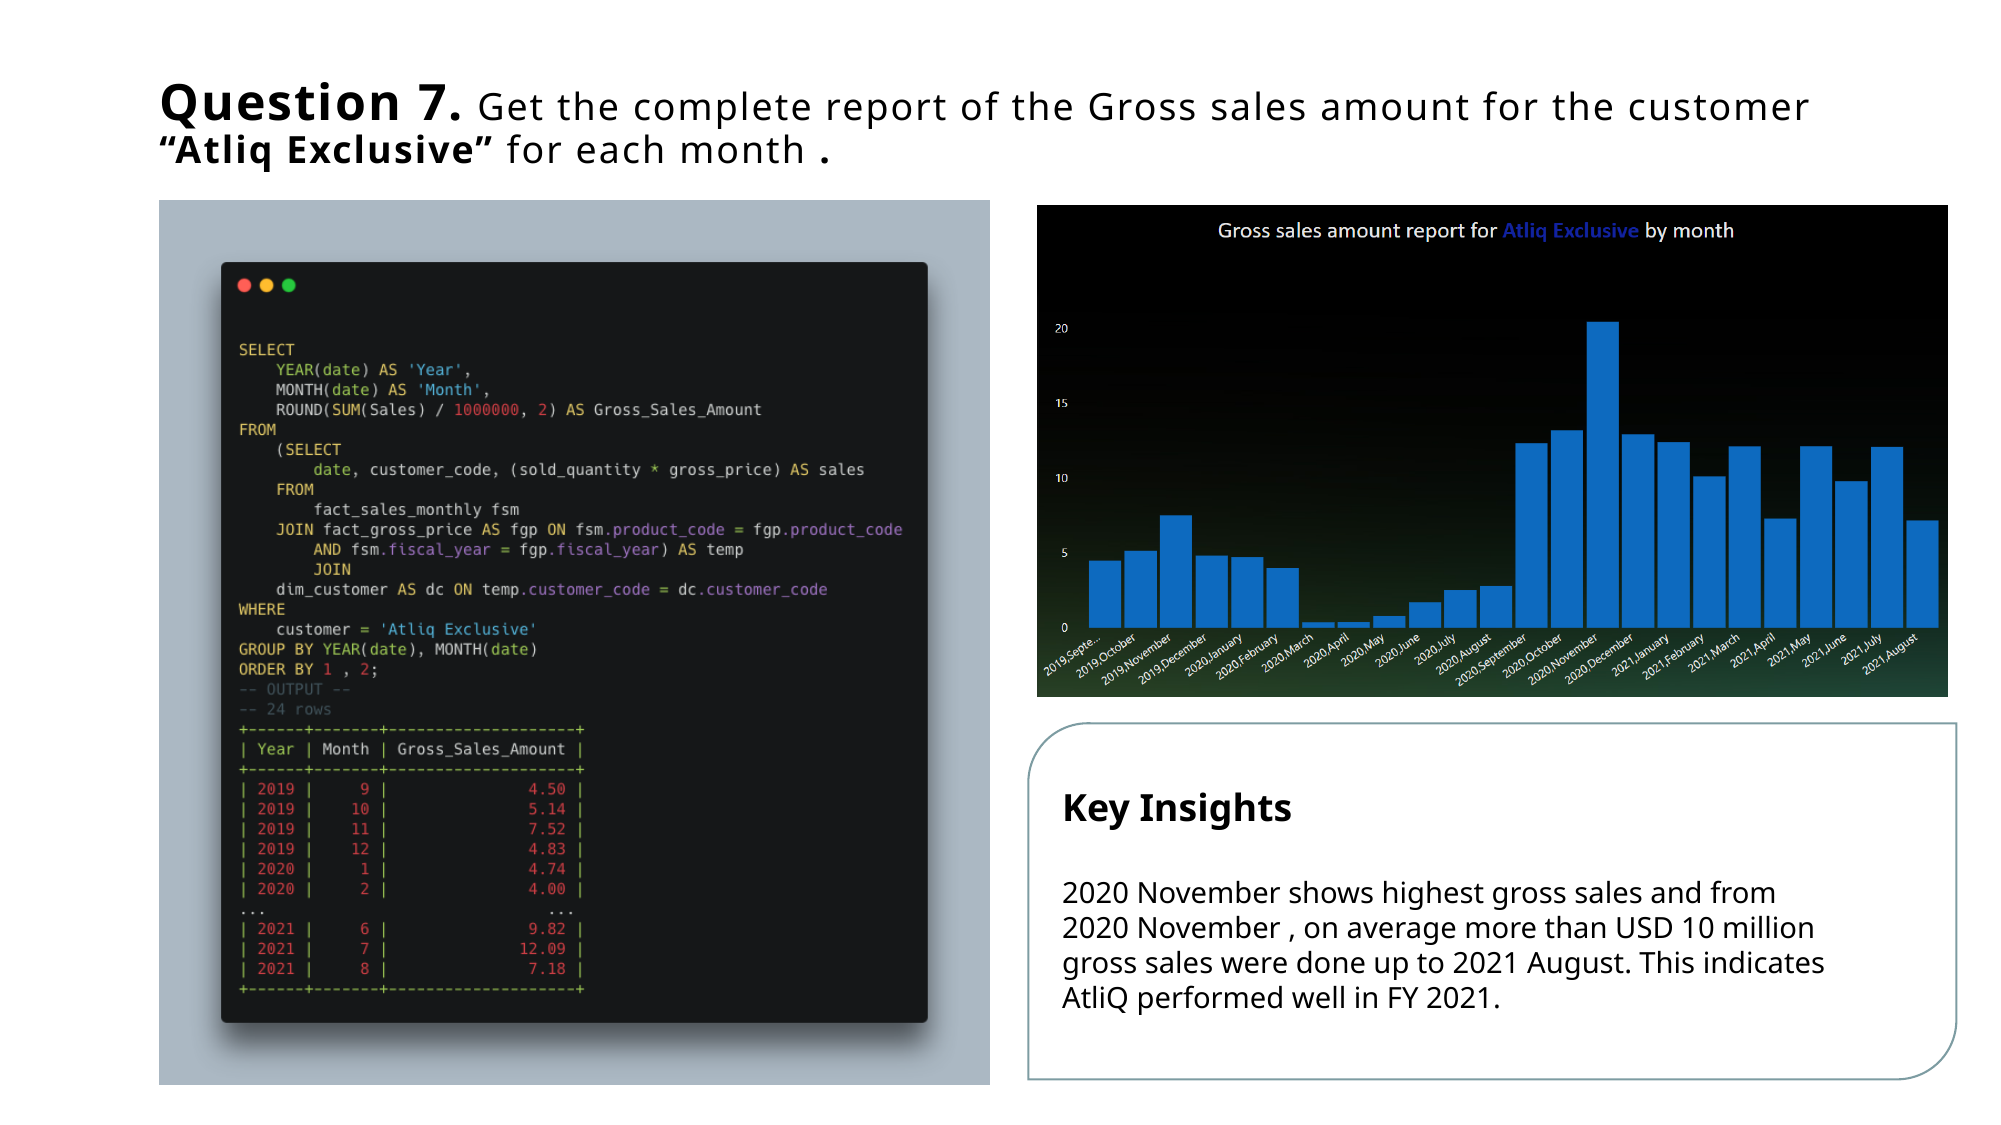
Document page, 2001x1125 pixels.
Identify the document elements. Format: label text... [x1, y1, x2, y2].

text_box [1027, 722, 1958, 1081]
picture [1037, 205, 1948, 698]
title Question 7. Get the complete report of the Gross sales amount for the customer “Atliq Exclusive” for each month . [159, 34, 1936, 172]
text_box Key Insights 2020 November shows highest gross sales and from 2020 November , on average more than USD 10 million gross sales were done up to 2021 August. This indicates AtliQ performed well in FY 2021. [1047, 776, 1857, 1022]
picture [159, 200, 990, 1085]
